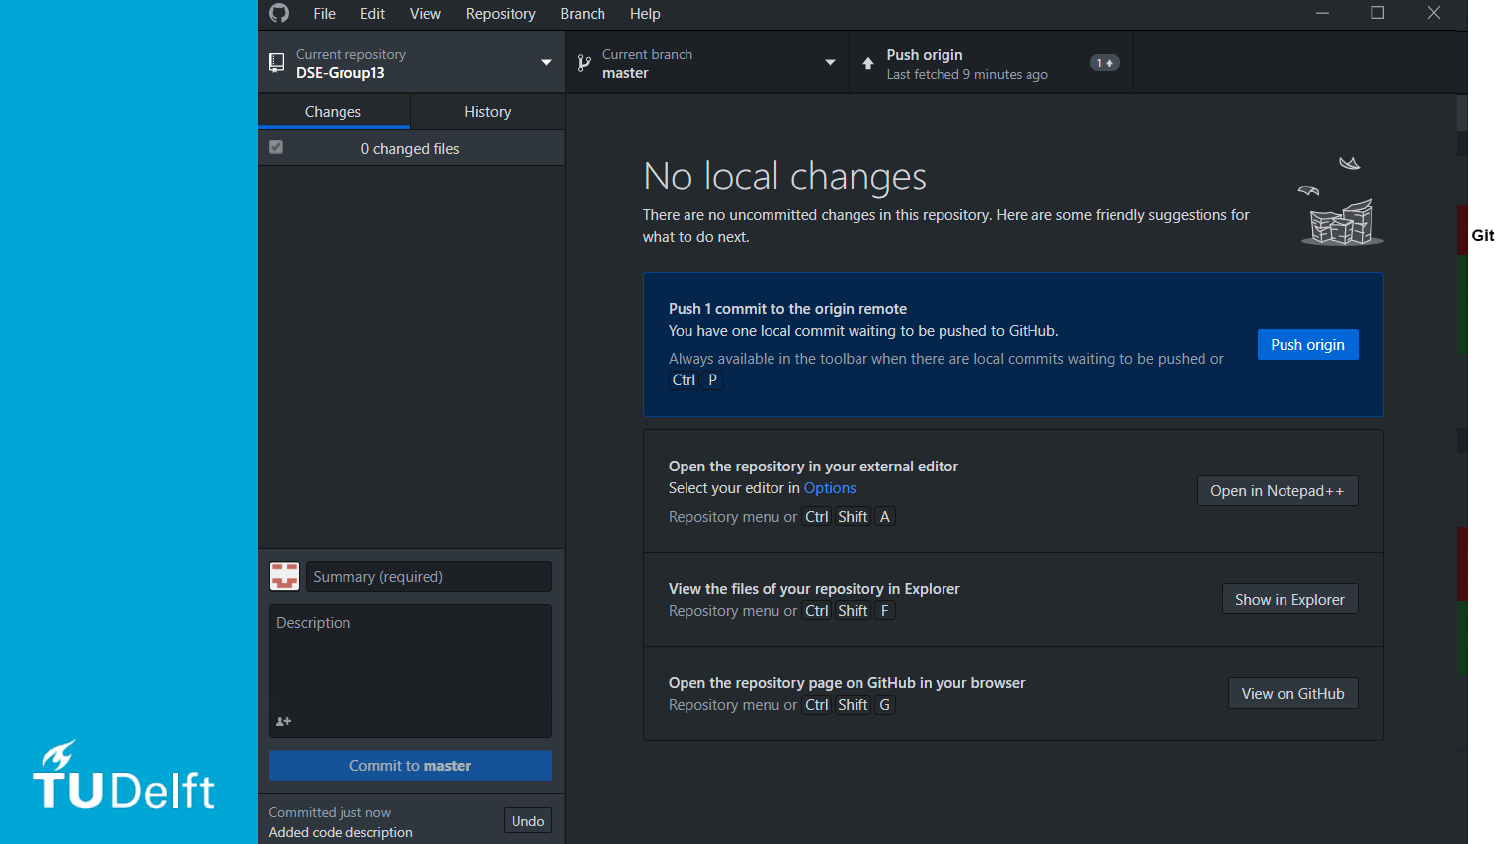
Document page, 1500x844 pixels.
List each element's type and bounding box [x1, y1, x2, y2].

picture [259, 0, 1500, 844]
